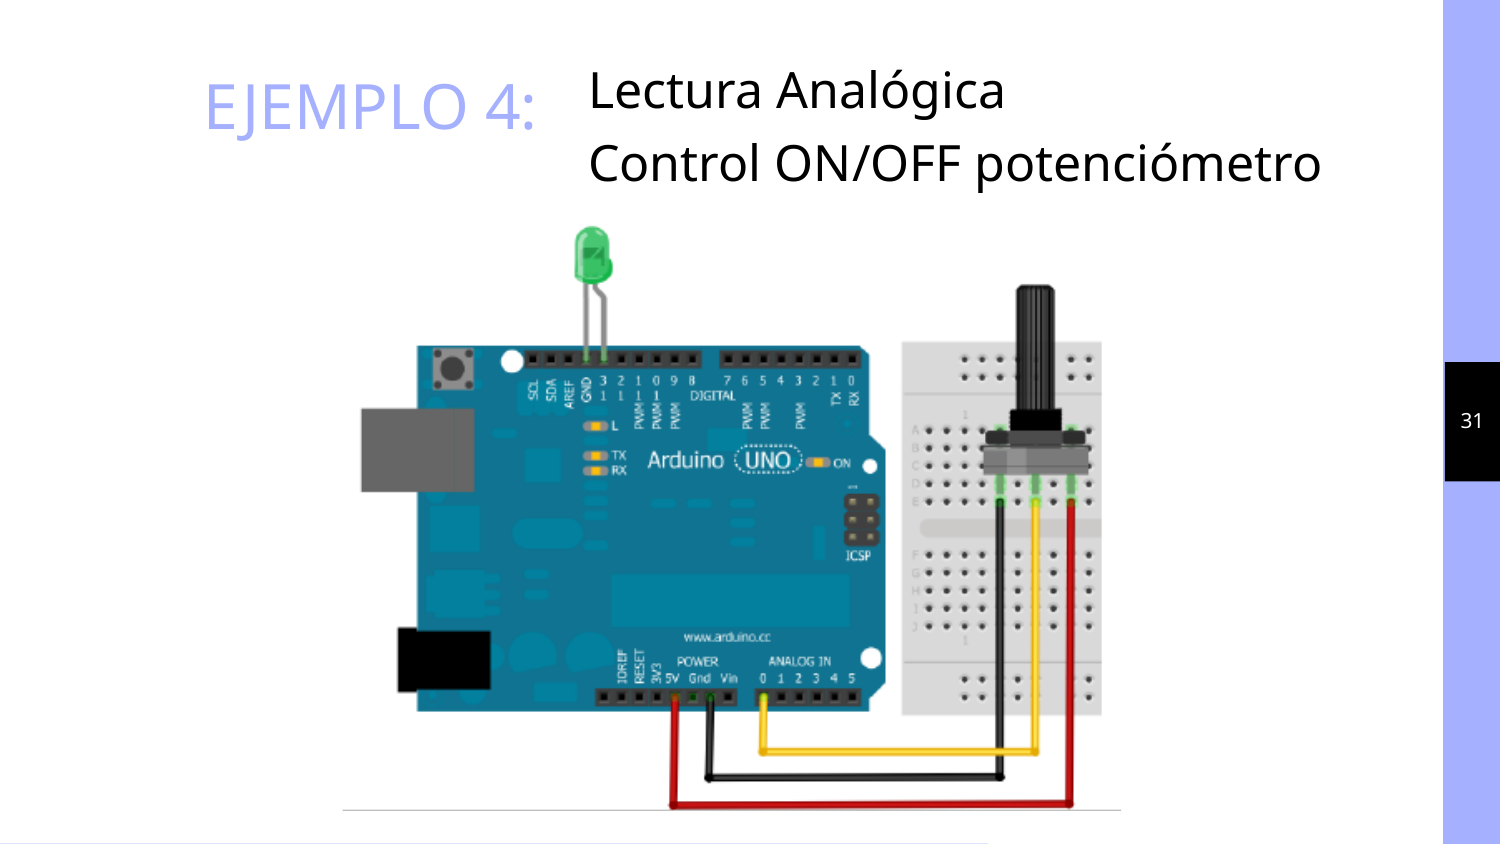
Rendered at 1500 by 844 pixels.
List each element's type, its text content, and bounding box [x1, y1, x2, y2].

title EJEMPLO 4: [188, 66, 560, 157]
slide_number 31 [1448, 362, 1500, 482]
text_box Lectura Analógica Control ON/OFF potenciómetro [560, 43, 983, 202]
picture [342, 0, 1443, 844]
